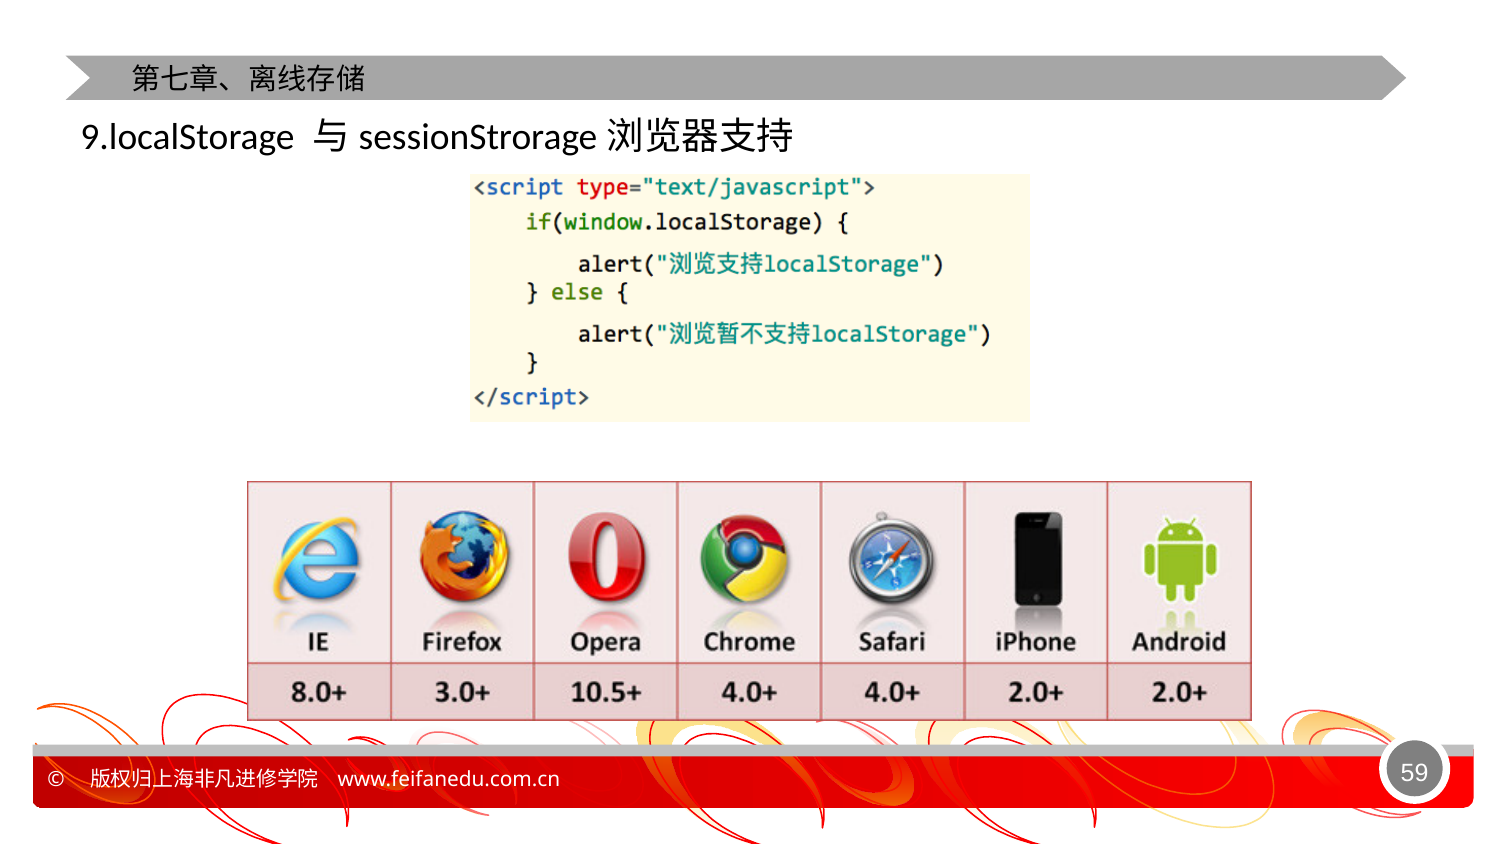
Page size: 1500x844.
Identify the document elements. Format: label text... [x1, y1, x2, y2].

text_box 9.localStorage 与sessionStrorage浏览器支持 [65, 104, 810, 165]
picture [470, 174, 1030, 423]
text_box [380, 55, 1407, 100]
slide_number 59 [1379, 748, 1451, 800]
text_box 第七章、离线存储 [116, 52, 380, 103]
picture [247, 481, 1253, 722]
text_box [65, 55, 116, 100]
